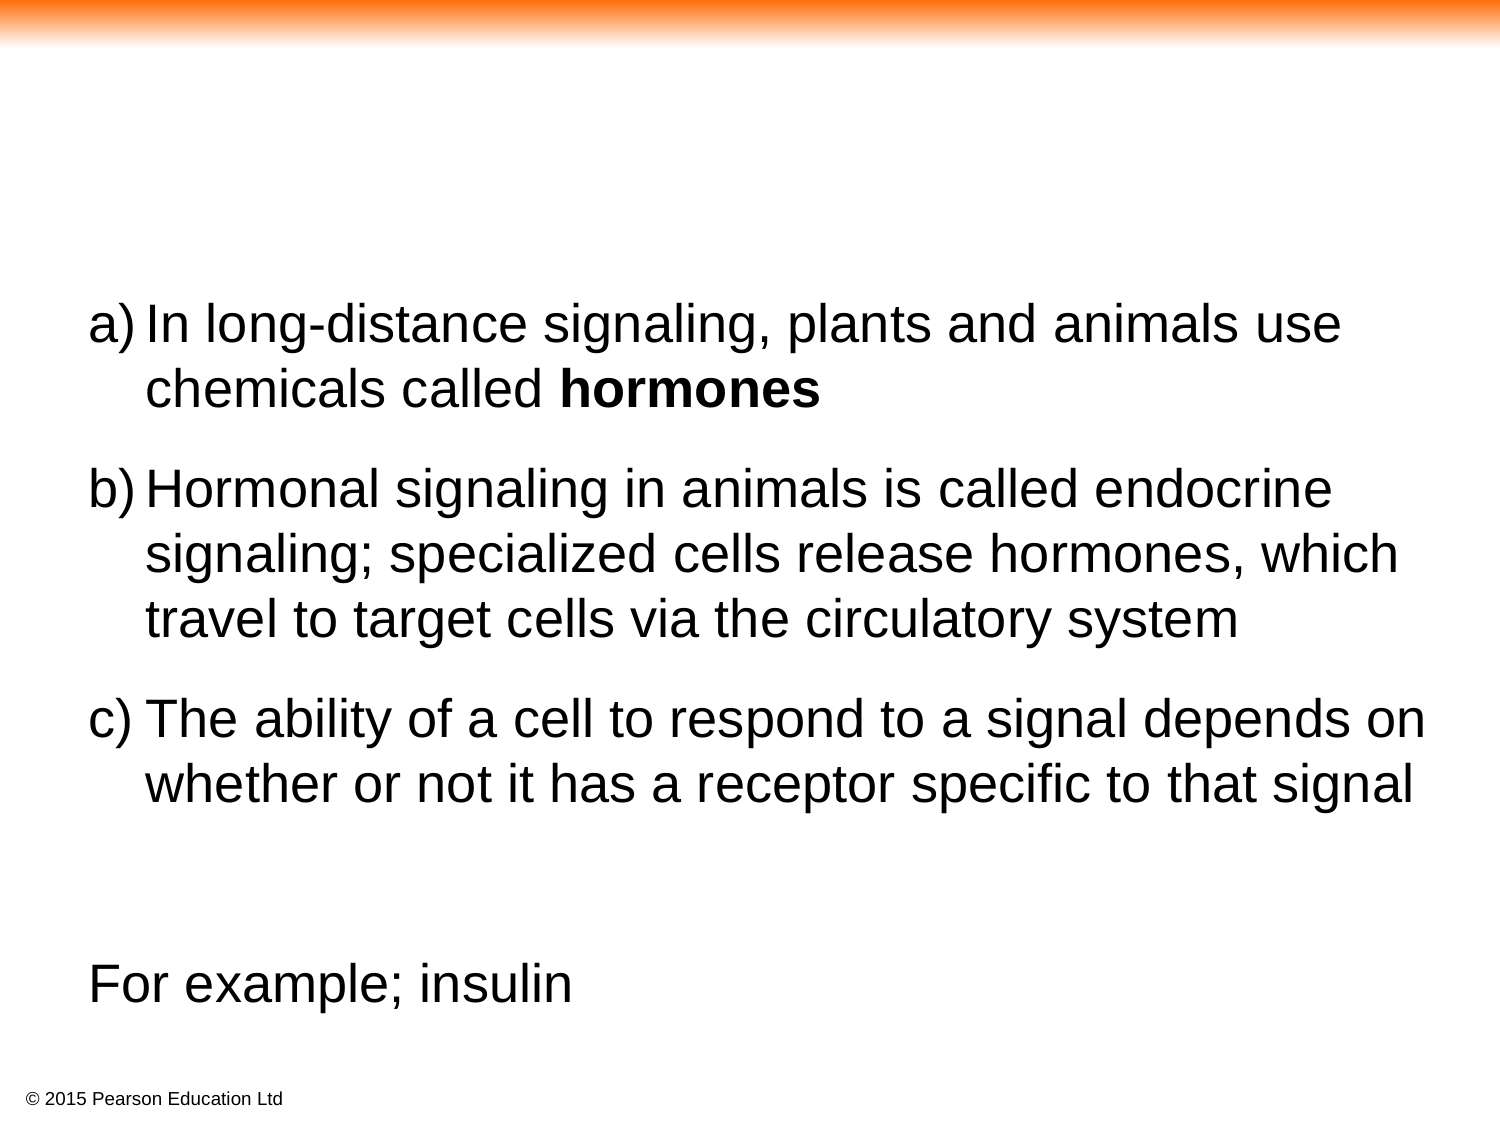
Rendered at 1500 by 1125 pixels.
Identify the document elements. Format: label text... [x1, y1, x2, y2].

list In long-distance signaling, plants and animals use chemicals called hormones Hormonal signaling in animals is called endocrine signaling; specialized cells release hormones, which travel to target cells via the circulatory system The ability of a cell to respond to a signal depends on whether or not it has a receptor specific to that signal For example; insulin [88, 288, 1464, 1042]
